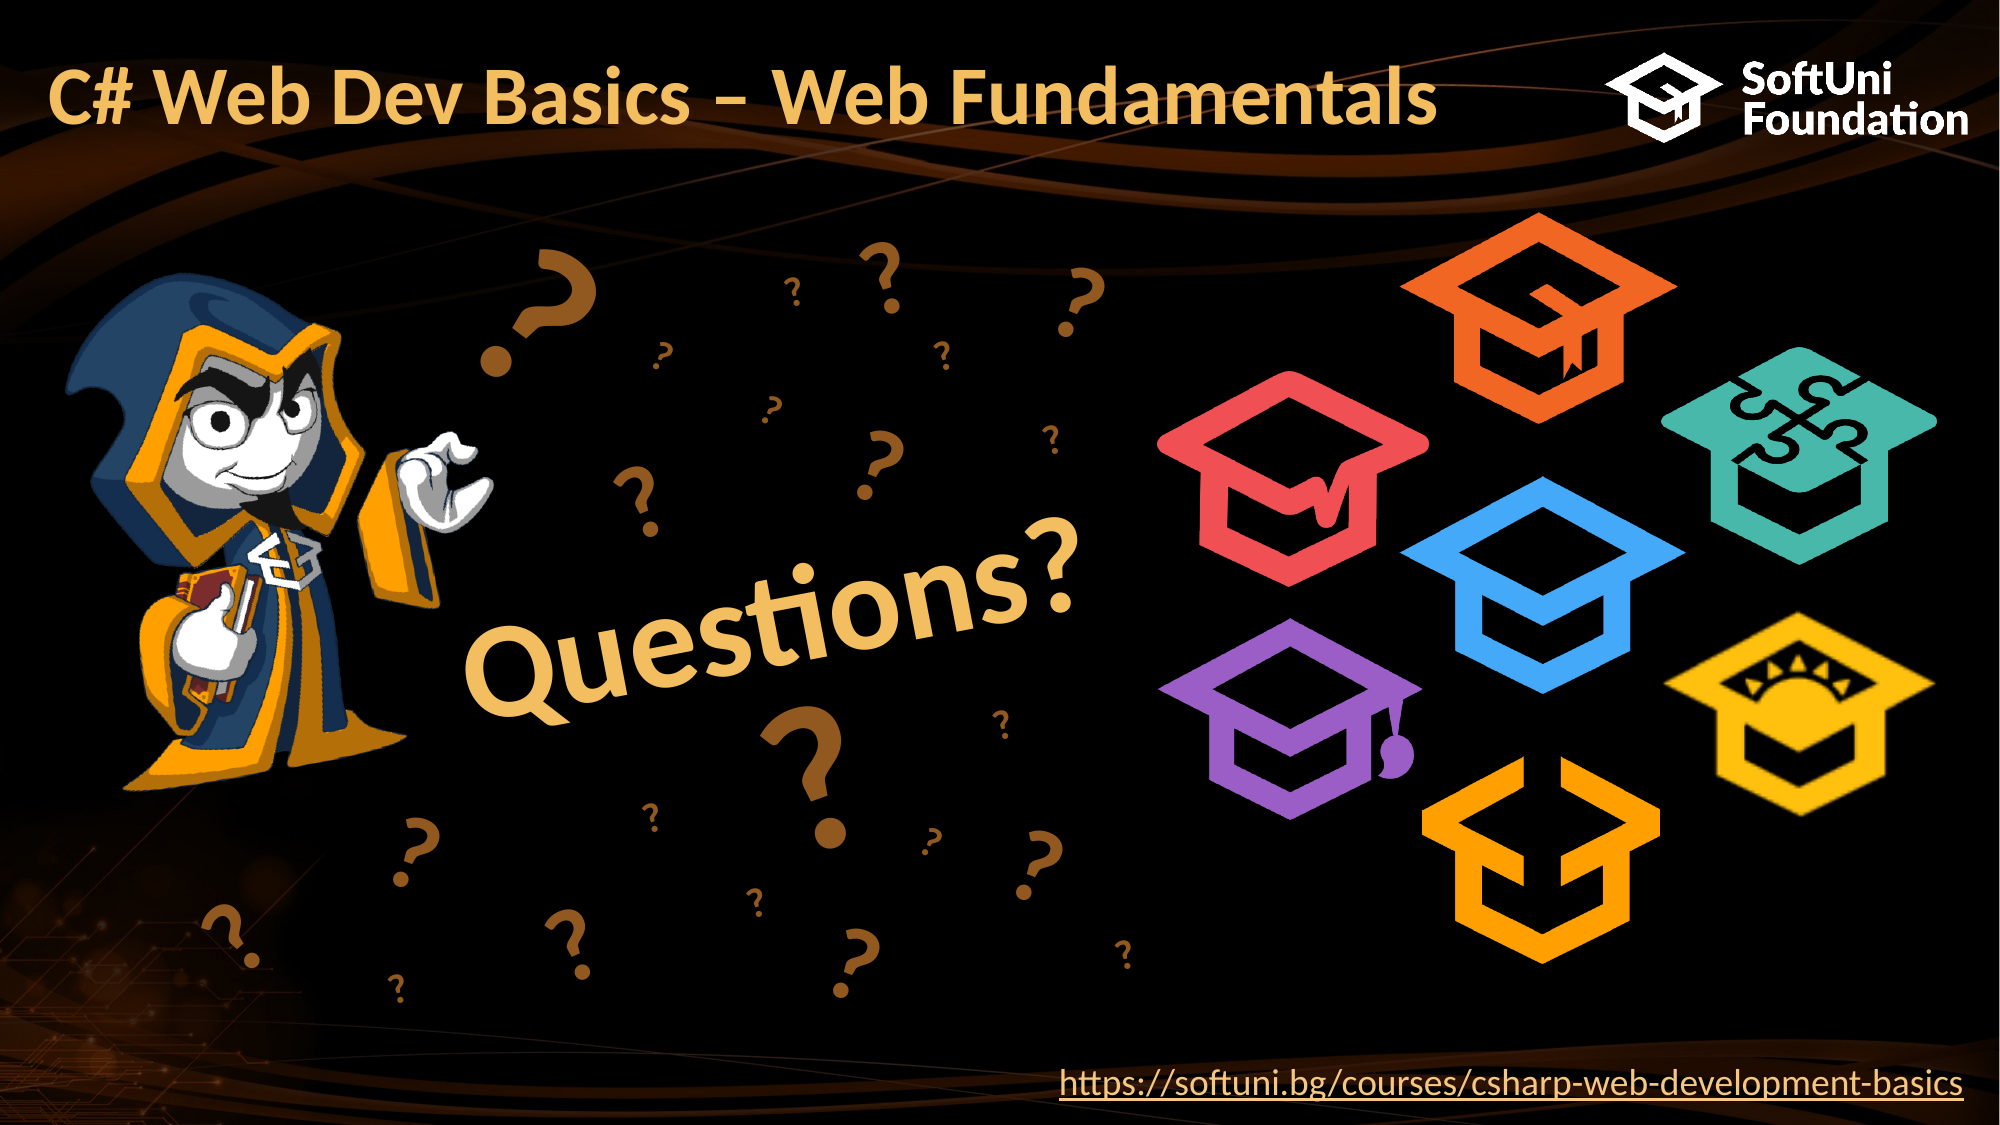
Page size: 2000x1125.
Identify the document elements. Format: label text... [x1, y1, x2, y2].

title C# Web Dev Basics – Web Fundamentals [30, 6, 1602, 189]
picture [0, 0, 2000, 1125]
list https://softuni.bg/courses/csharp-web-development-basics [250, 1050, 1971, 1110]
